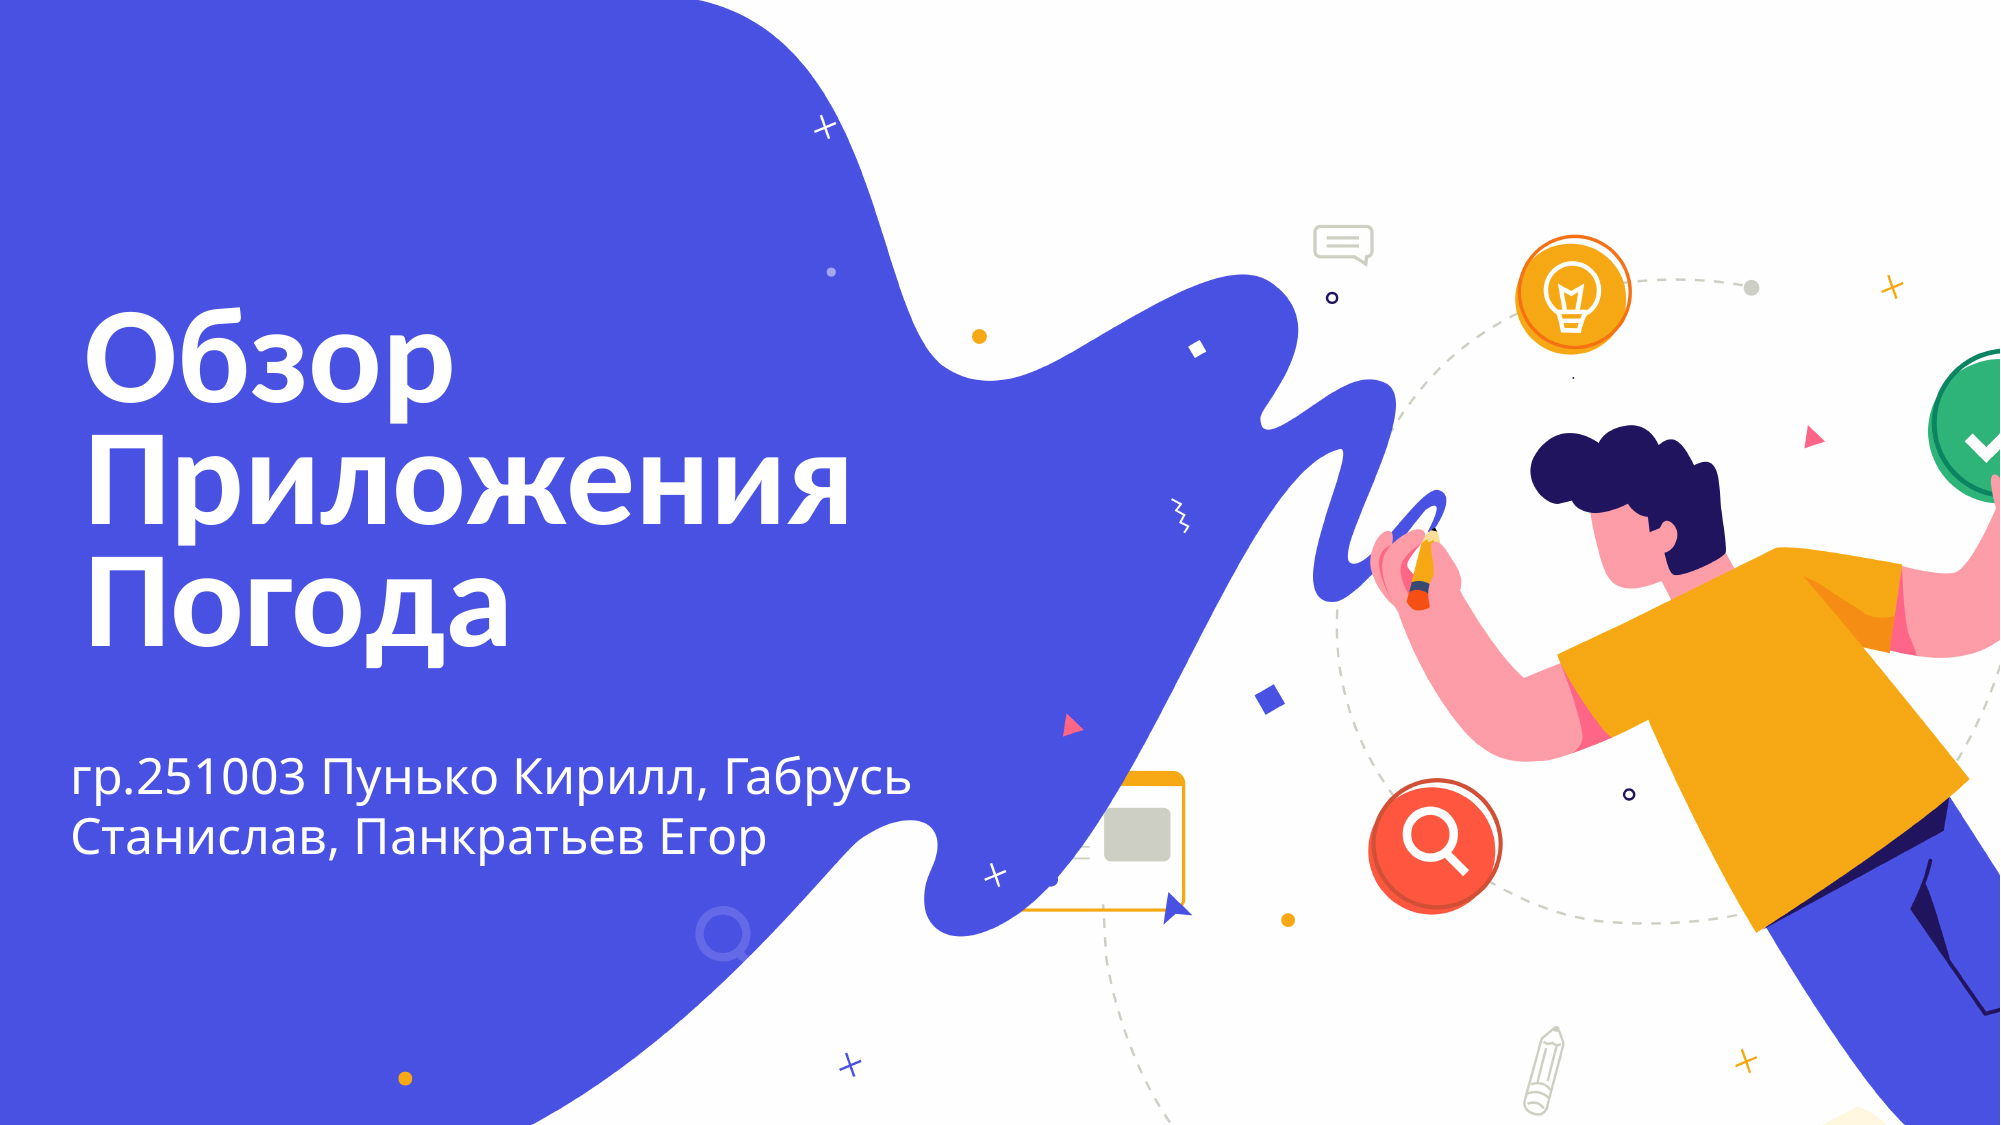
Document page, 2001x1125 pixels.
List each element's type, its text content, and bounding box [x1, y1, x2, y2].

picture [0, 0, 2000, 1125]
subtitle гр.251003 Пунько Кирилл, Габрусь Станислав, Панкратьев Егор [55, 737, 1119, 926]
title Обзор Приложения Погода [69, 289, 1133, 682]
